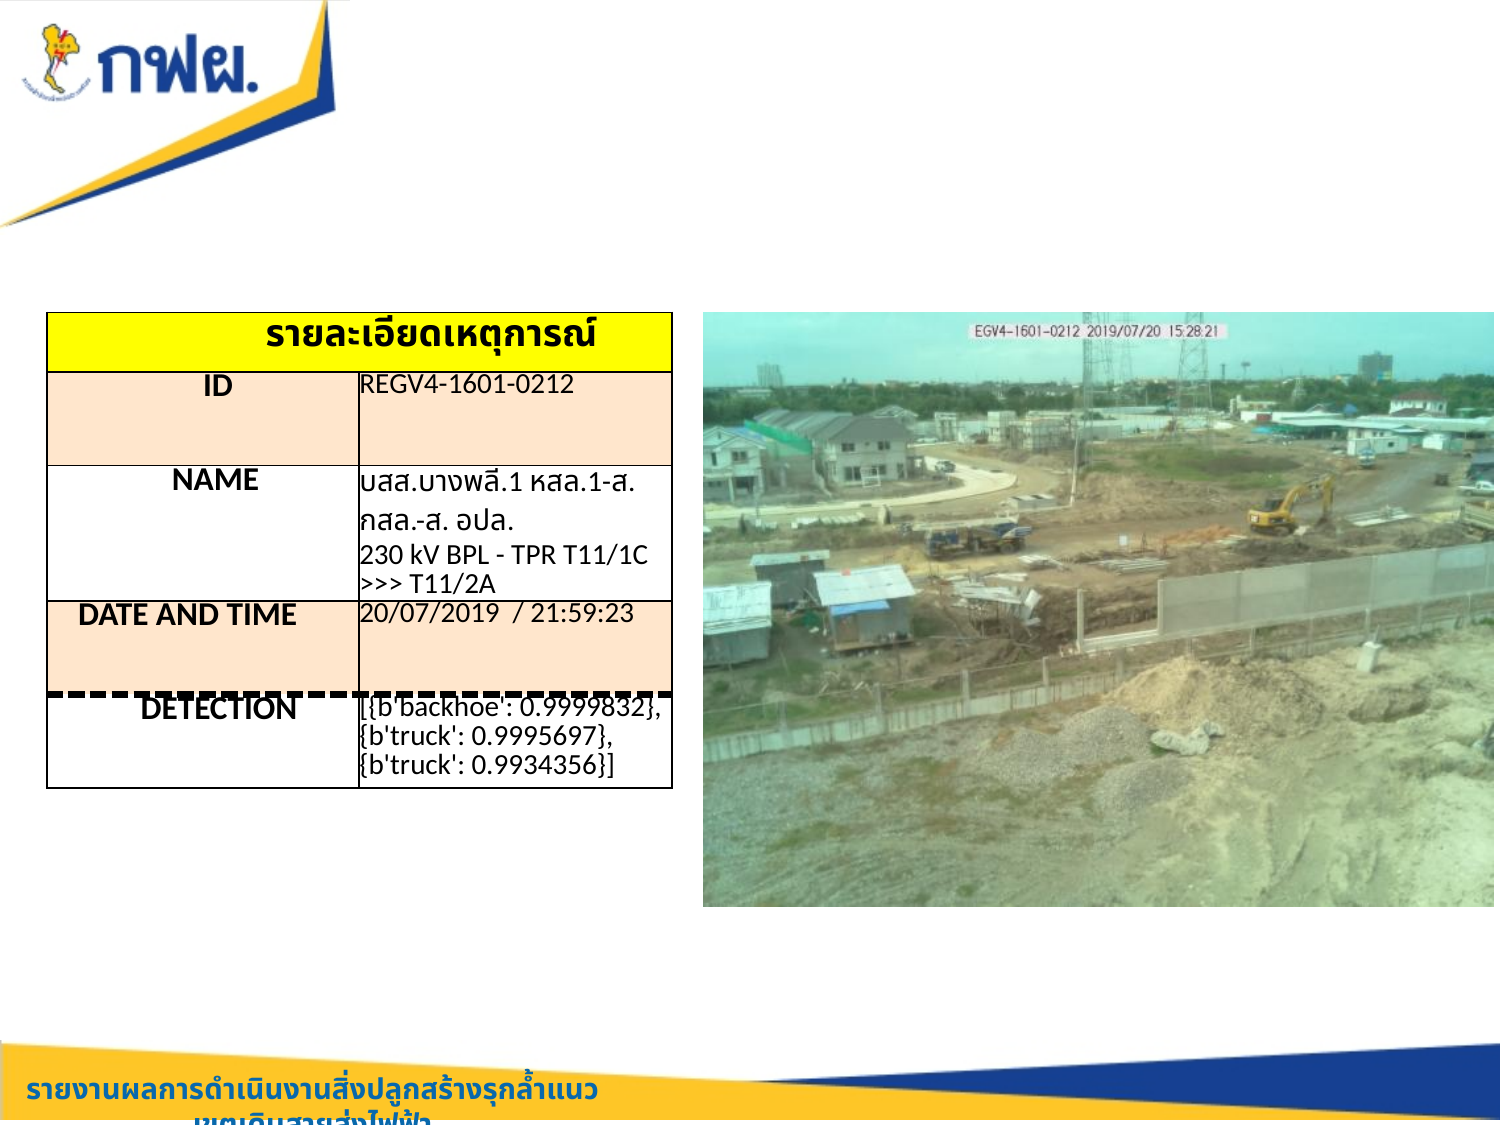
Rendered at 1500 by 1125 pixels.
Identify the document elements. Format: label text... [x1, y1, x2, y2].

table_cell DETECTION [48, 694, 358, 787]
table_cell บสส.บางพลี.1 หสล.1-ส. กสล.-ส. อปล. 230 kV BPL - TPR T11/1C >>> T11/2A [360, 466, 671, 600]
table_cell 20/07/2019 / 21:59:23 [360, 602, 671, 694]
table_cell REGV4-1601-0212 [360, 373, 671, 465]
table_cell DATE AND TIME [48, 602, 358, 694]
table_cell [{b'backhoe': 0.9999832}, {b'truck': 0.9995697}, {b'truck': 0.9934356}] [360, 694, 671, 787]
table_cell ID [48, 373, 358, 465]
picture [0, 1040, 1500, 1120]
picture [702, 312, 1494, 907]
picture [0, 0, 351, 235]
table_header รายละเอียดเหตุการณ์ [48, 313, 671, 371]
table_cell NAME [48, 466, 358, 600]
